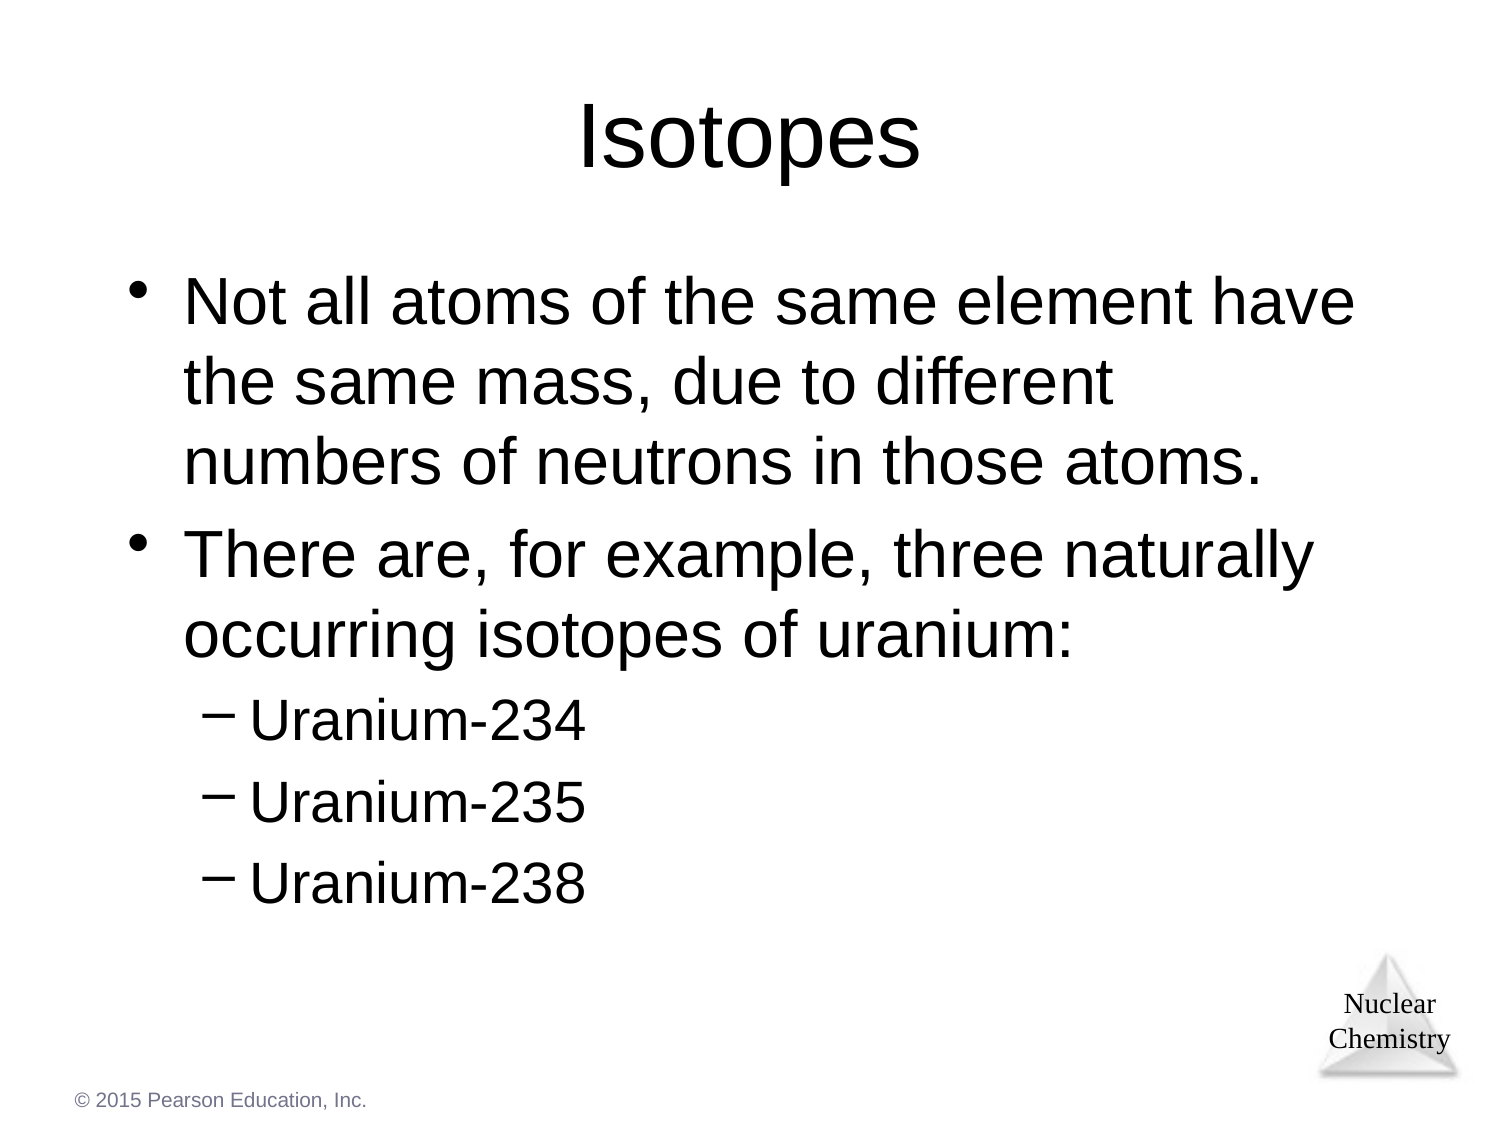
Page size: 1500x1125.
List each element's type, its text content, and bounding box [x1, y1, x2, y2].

title Isotopes [0, 37, 1500, 226]
list Not all atoms of the same element have the same mass, due to different numbers of neutrons in those atoms. There are, for example, three naturally occurring isotopes of uranium: Uranium-234 Uranium-235 Uranium-238 [112, 249, 1388, 976]
picture [1275, 899, 1500, 1125]
